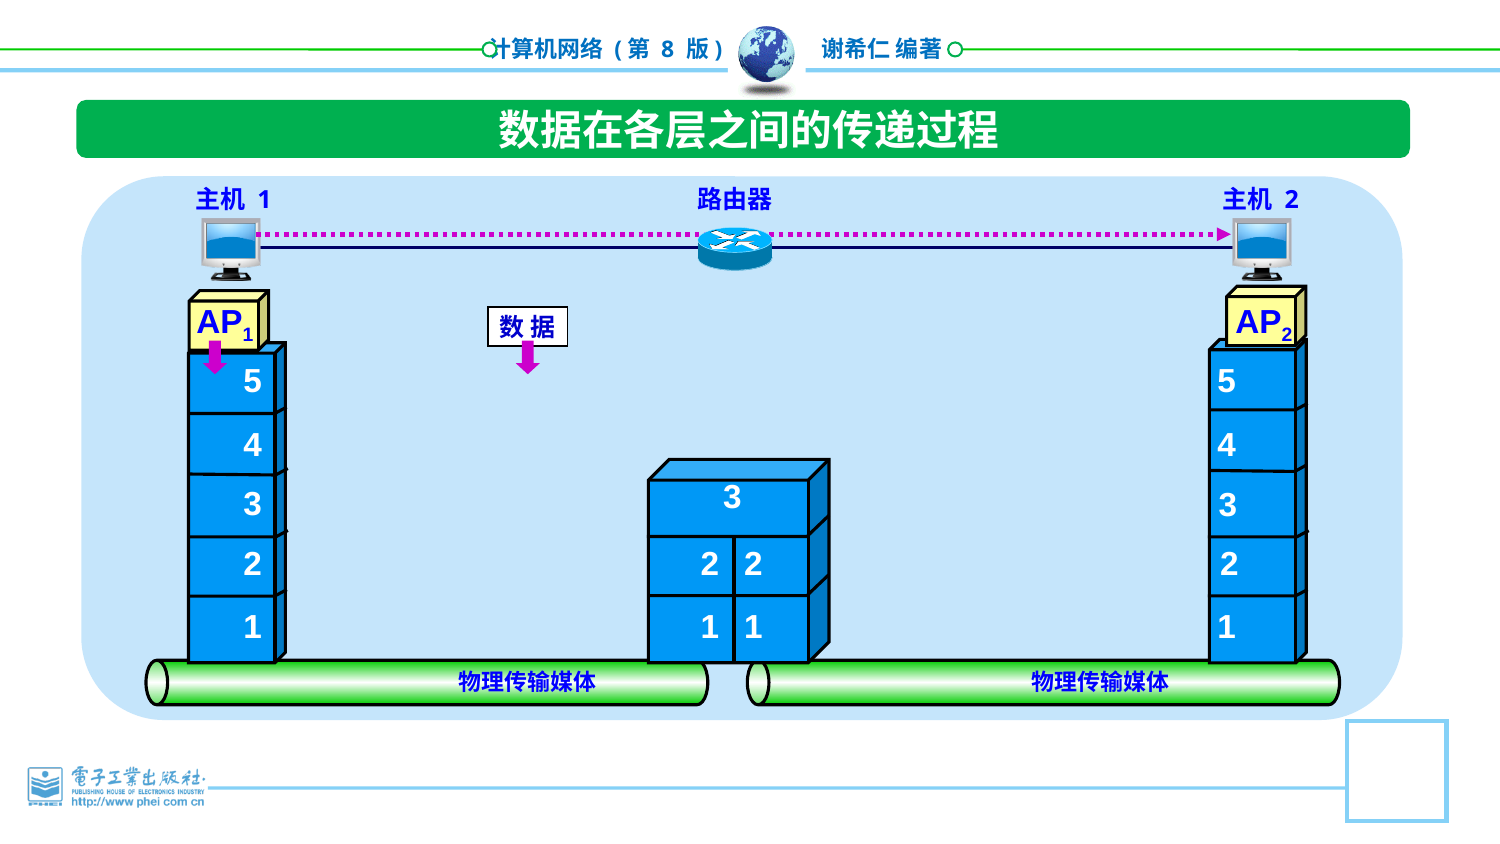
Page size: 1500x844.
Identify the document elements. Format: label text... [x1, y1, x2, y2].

list 数据在各层之间的传递过程 [204, 99, 1293, 158]
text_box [1201, 285, 1309, 663]
picture [697, 259, 773, 271]
text_box [145, 660, 708, 705]
text_box 物理传输媒体 [1016, 660, 1185, 703]
text_box [79, 174, 1405, 723]
picture [738, 232, 758, 239]
text_box 主机 2 [1208, 176, 1314, 221]
text_box [747, 660, 1340, 705]
text_box 主机 1 [180, 176, 287, 221]
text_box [193, 221, 1226, 290]
picture [196, 214, 265, 283]
text_box 路由器 [682, 176, 788, 221]
text_box 物理传输媒体 [443, 660, 612, 703]
text_box T2 [748, 670, 767, 674]
picture [713, 232, 734, 238]
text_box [180, 290, 289, 663]
picture [1227, 214, 1296, 283]
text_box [202, 340, 540, 375]
picture [737, 242, 759, 250]
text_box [646, 459, 830, 663]
picture [736, 24, 796, 99]
picture [697, 226, 773, 242]
picture [23, 764, 208, 809]
picture [712, 241, 732, 251]
text_box 数 据 [487, 306, 568, 346]
